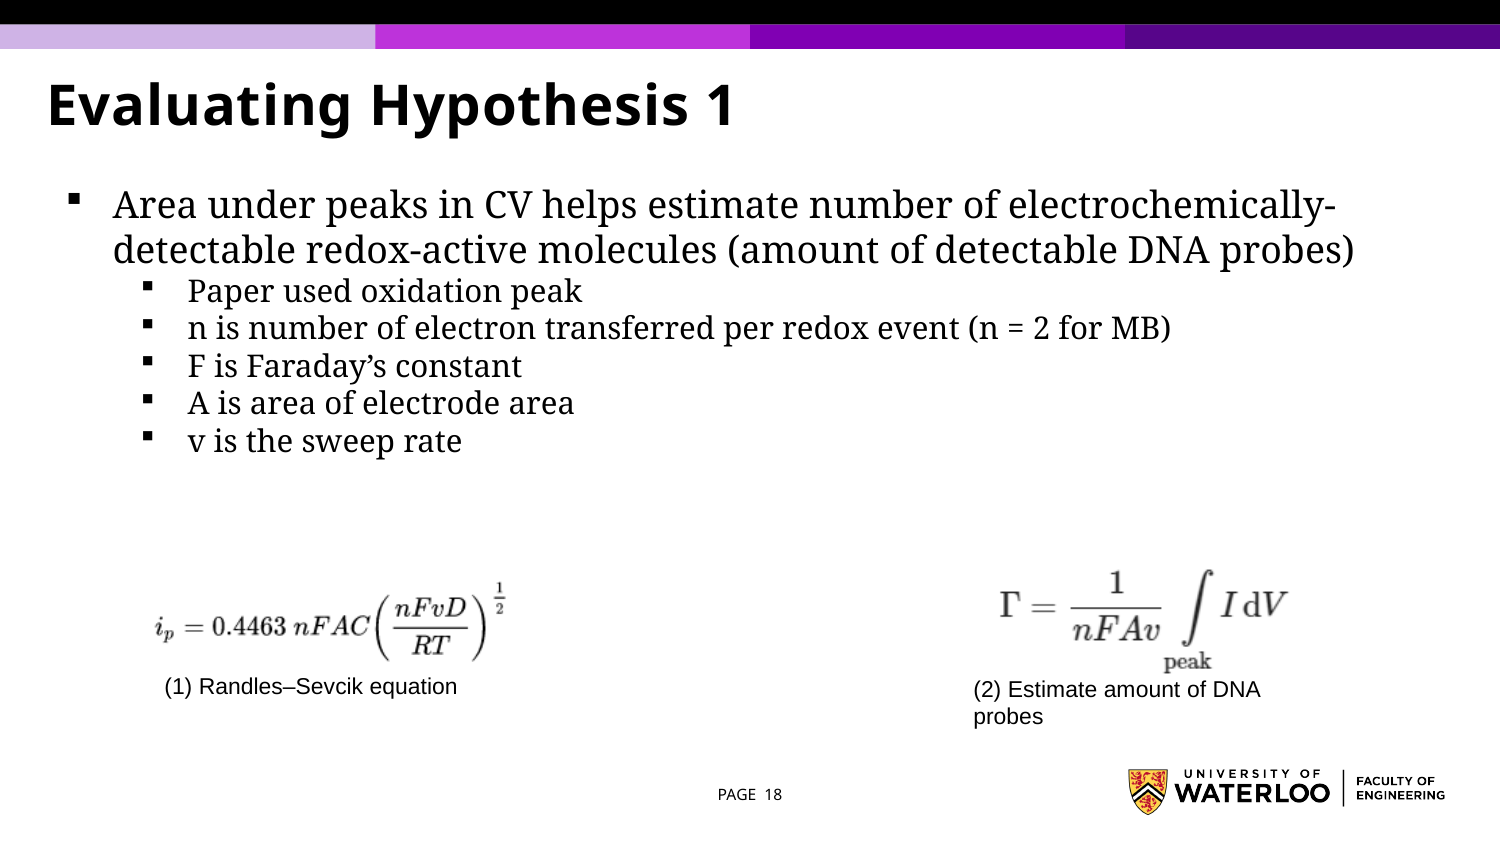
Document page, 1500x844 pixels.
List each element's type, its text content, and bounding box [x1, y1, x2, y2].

list Area under peaks in CV helps estimate number of electrochemically-detectable redox-active molecules (amount of detectable DNA probes) Paper used oxidation peak n is number of electron transferred per redox event (n = 2 for MB) F is Faraday’s constant A is area of electrode area v is the sweep rate [31, 173, 1456, 740]
title Evaluating Hypothesis 1 [31, 53, 1456, 164]
slide_number PAGE 18 [687, 779, 813, 811]
picture [1085, 736, 1487, 844]
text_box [135, 580, 526, 716]
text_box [958, 551, 1335, 745]
